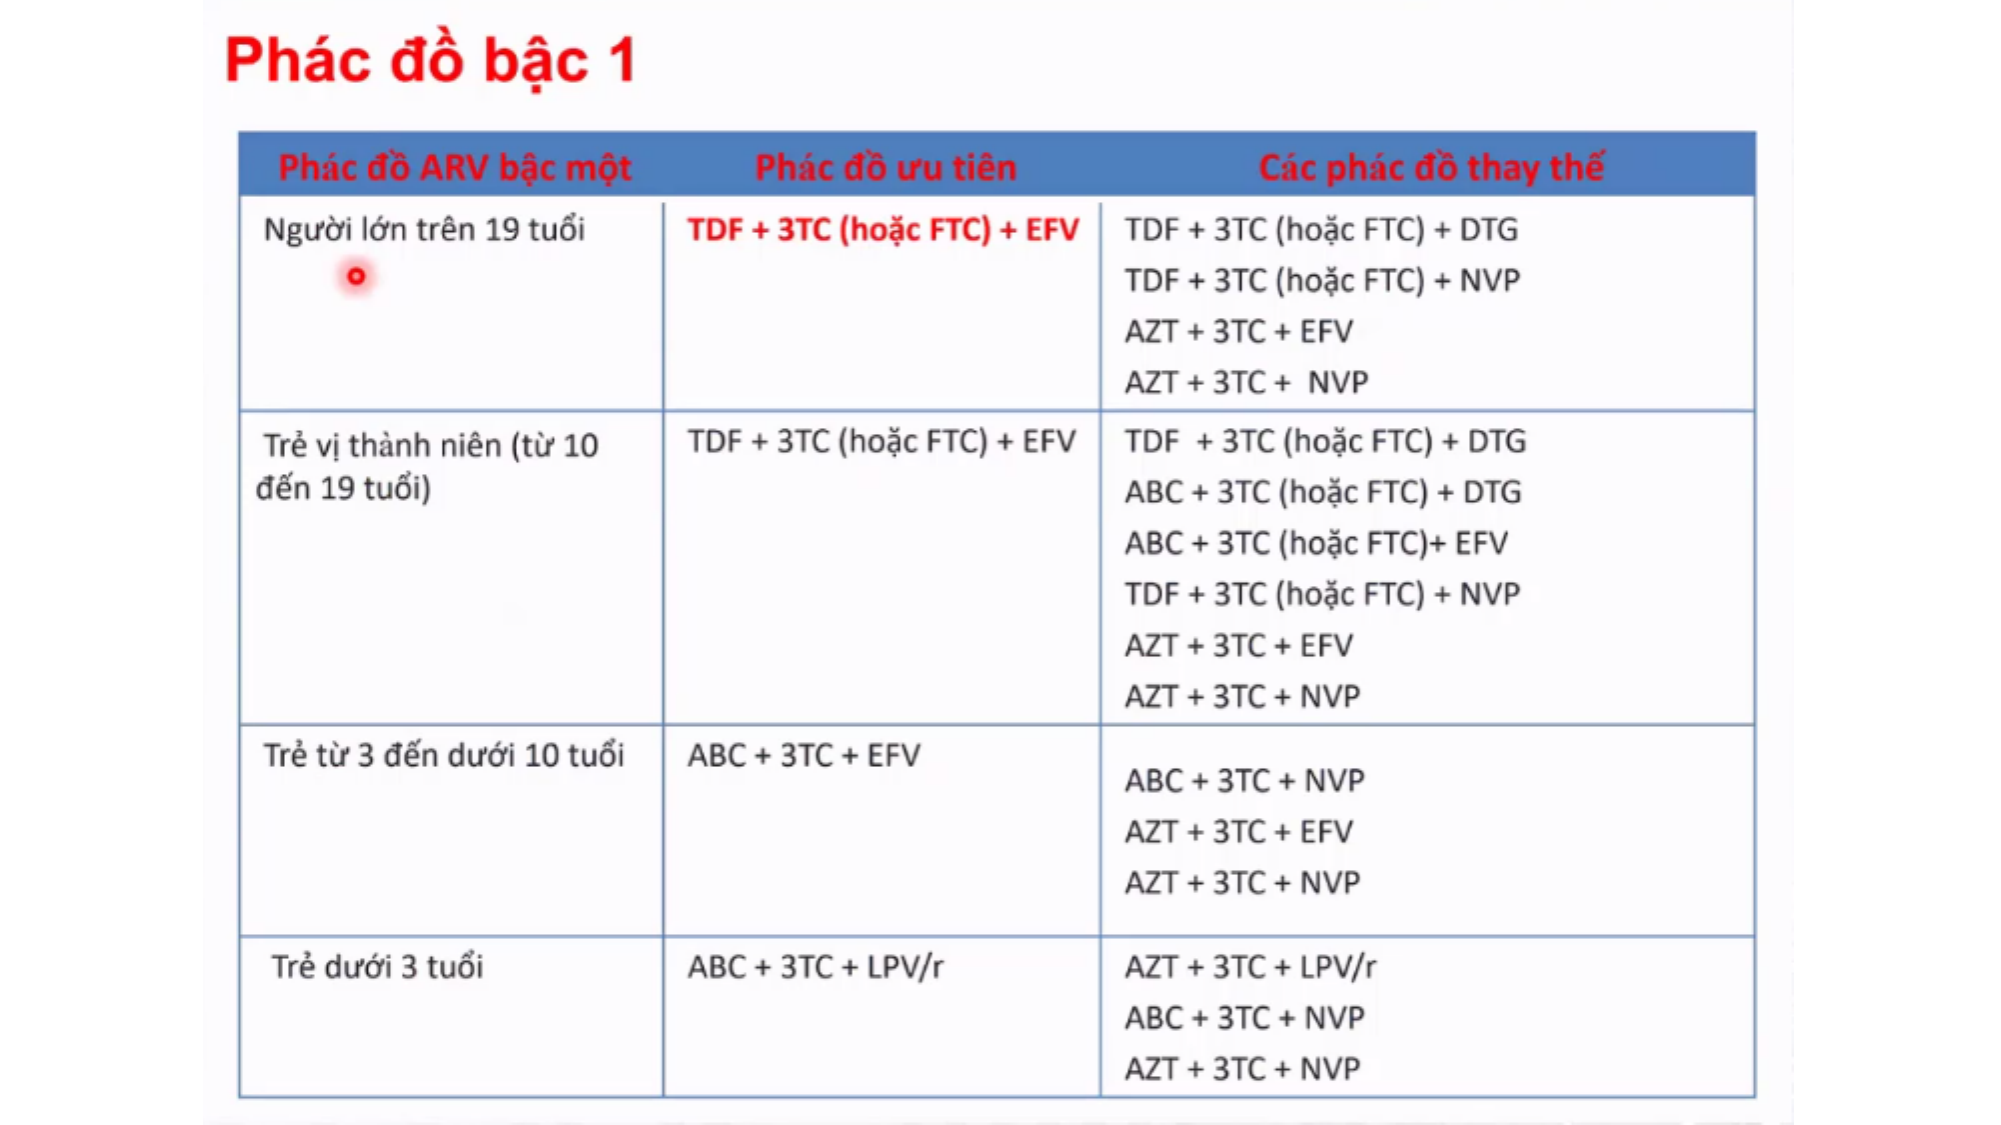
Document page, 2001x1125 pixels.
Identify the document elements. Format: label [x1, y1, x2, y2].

picture [203, 0, 1794, 1125]
